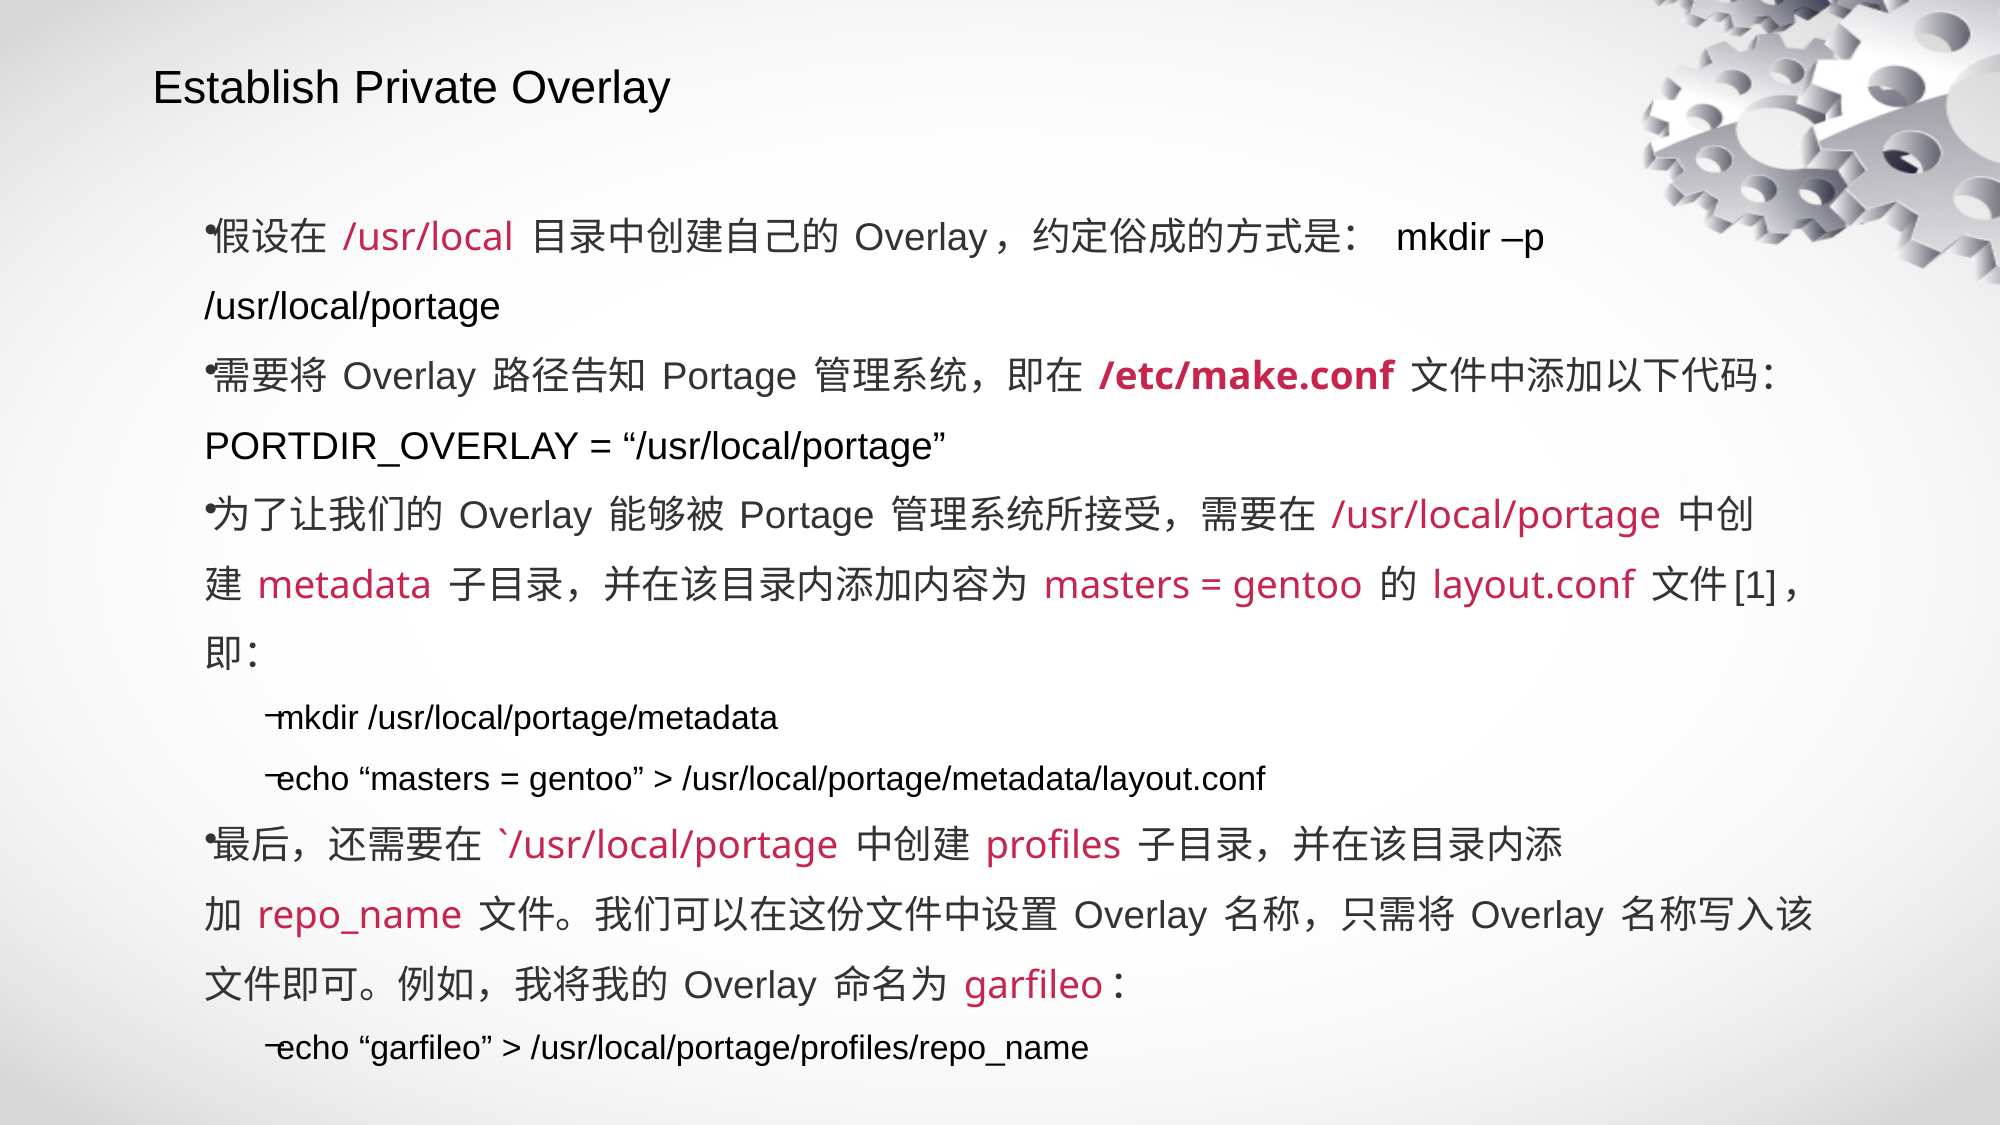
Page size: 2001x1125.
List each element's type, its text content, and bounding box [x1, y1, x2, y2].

list 假设在 /usr/local 目录中创建自己的 Overlay，约定俗成的方式是： mkdir –p /usr/local/portage 需要将 Overlay 路径告知 Portage 管理系统，即在 /etc/make.conf 文件中添加以下代码： PORTDIR_OVERLAY = “/usr/local/portage” 为了让我们的 Overlay 能够被 Portage 管理系统所接受，需要在 /usr/local/portage 中创建 metadata 子目录，并在该目录内添加内容为 masters = gentoo 的 layout.conf 文件[1]，即： mkdir /usr/local/portage/metadata echo “masters = gentoo” > /usr/local/portage/metadata/layout.conf 最后，还需要在 `/usr/local/portage 中创建 profiles 子目录，并在该目录内添加 repo_name 文件。我们可以在这份文件中设置 Overlay 名称，只需将 Overlay 名称写入该文件即可。例如，我将我的 Overlay 命名为 garfileo： echo “garfileo” > /usr/local/portage/profiles/repo_name [137, 180, 1863, 1077]
picture [0, 0, 2000, 1125]
title Establish Private Overlay [137, 48, 1863, 121]
